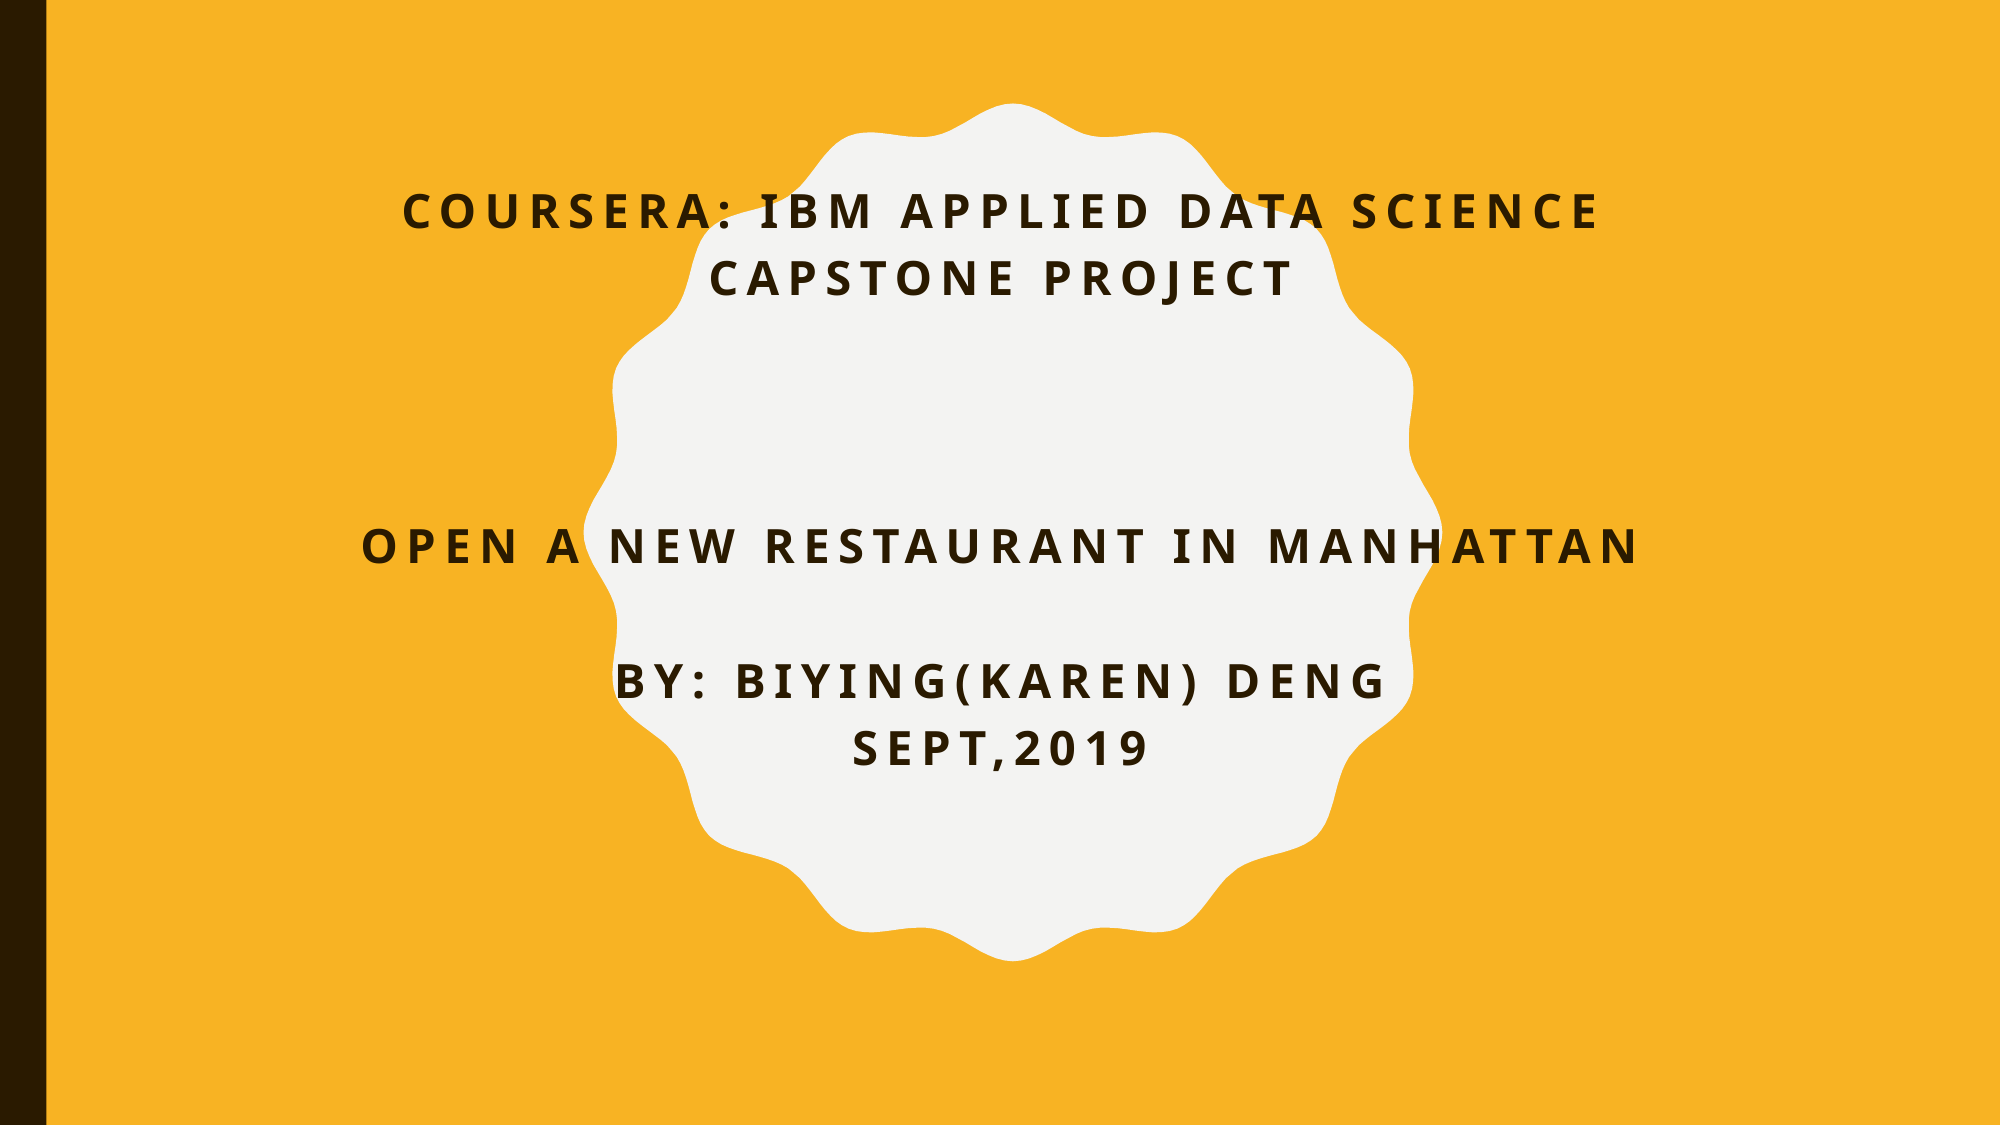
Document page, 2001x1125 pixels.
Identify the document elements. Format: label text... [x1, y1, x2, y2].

subtitle Coursera: ibm Applied data science capstone project Open a new restaurant in Manhattan By: biying(karen) Deng Sept,2019 [80, 173, 1919, 790]
